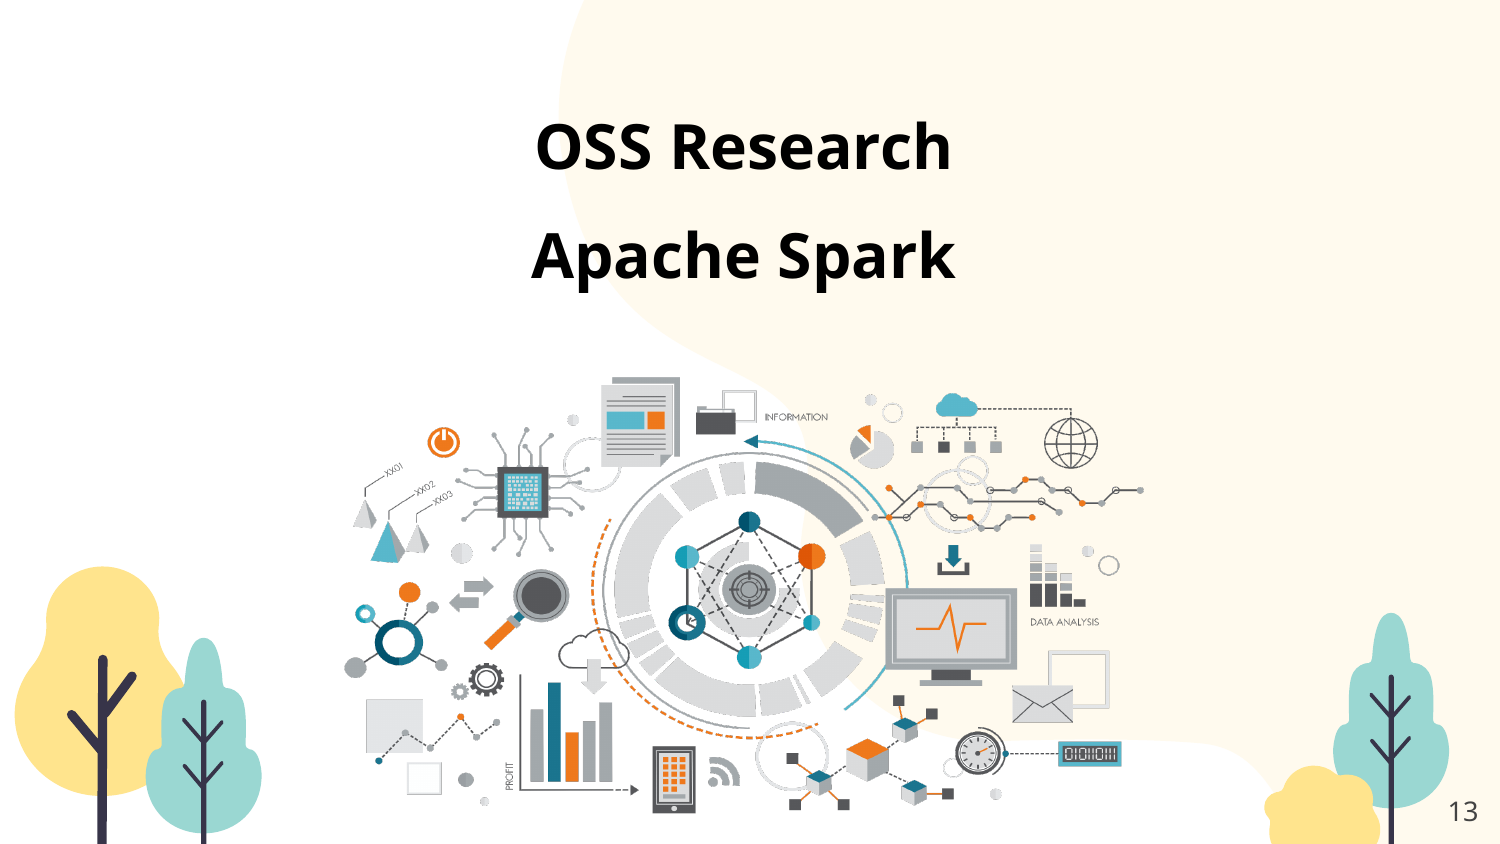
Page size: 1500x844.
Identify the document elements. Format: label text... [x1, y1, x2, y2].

picture [321, 346, 1167, 844]
text_box [14, 566, 184, 796]
subtitle OSS Research Apache Spark [357, 92, 1131, 309]
slide_number ‹#› [1403, 779, 1494, 844]
text_box [1369, 674, 1411, 844]
text_box [145, 637, 262, 834]
text_box [182, 699, 224, 844]
text_box [1333, 612, 1450, 809]
text_box [1264, 765, 1381, 844]
text_box [66, 654, 137, 844]
